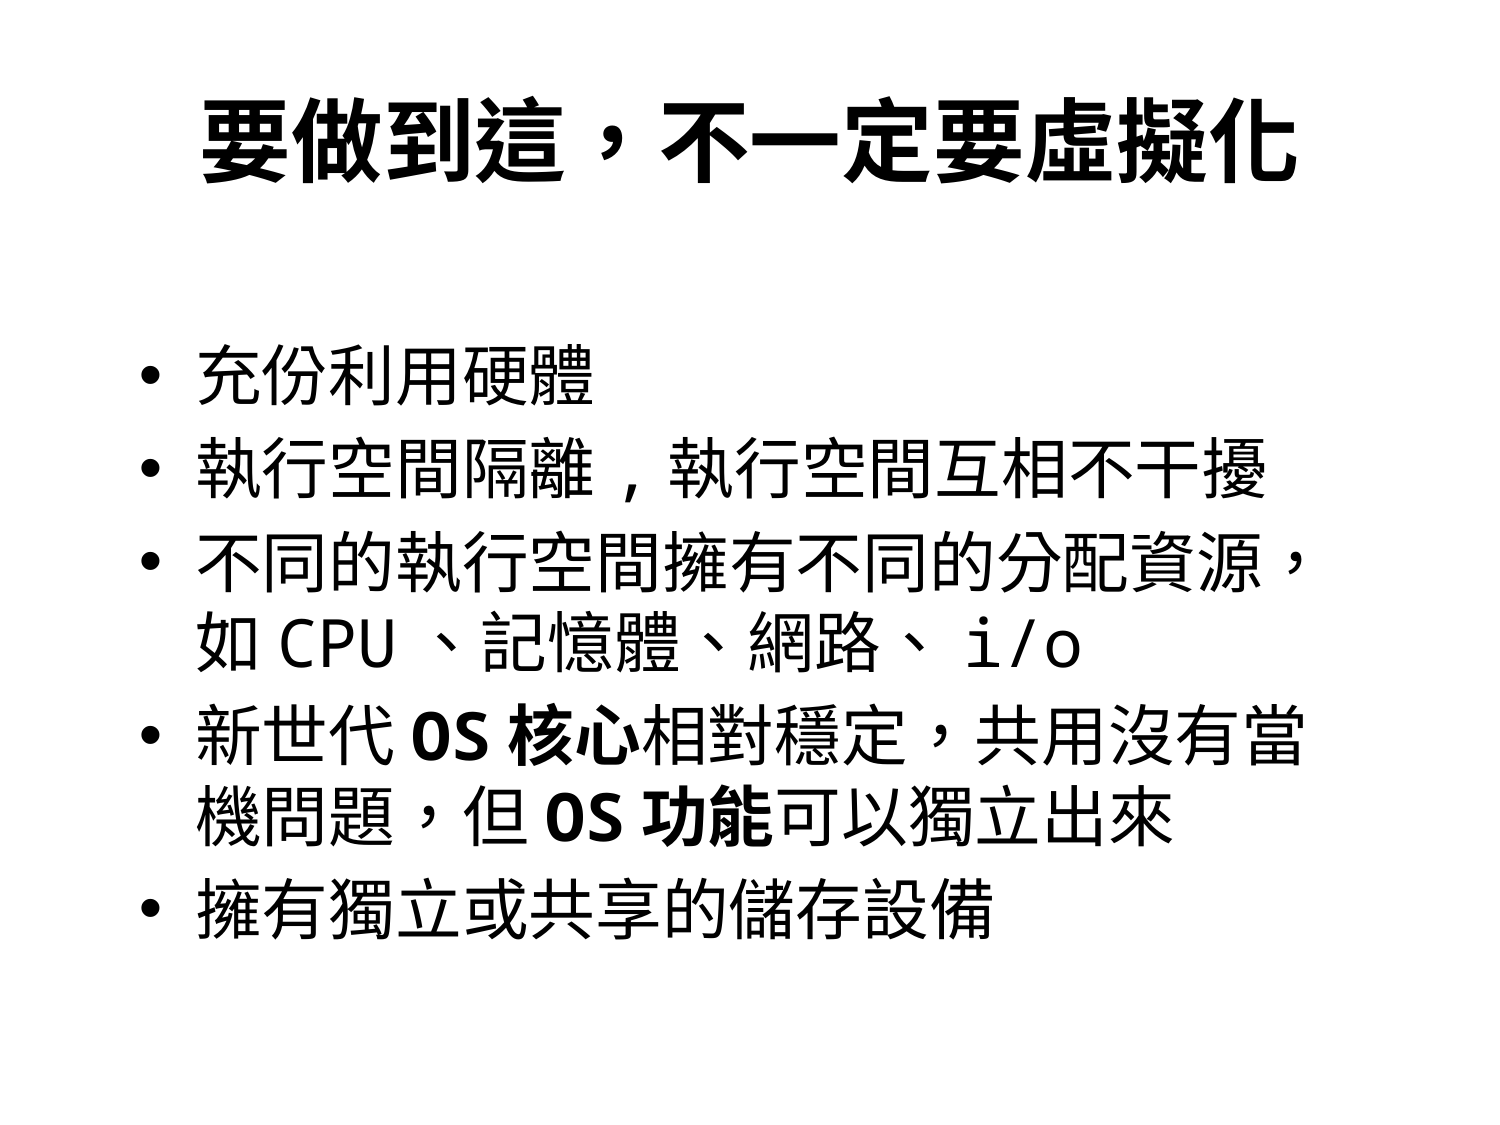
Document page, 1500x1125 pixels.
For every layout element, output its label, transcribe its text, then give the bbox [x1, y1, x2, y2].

title 要做到這，不一定要虛擬化 [75, 45, 1425, 233]
list 充份利用硬體 執行空間隔離,執行空間互相不干擾 不同的執行空間擁有不同的分配資源，如CPU、記憶體、網路、i/o 新世代OS核心相對穩定，共用沒有當機問題，但OS功能可以獨立出來 擁有獨立或共享的儲存設備 [123, 326, 1353, 1000]
